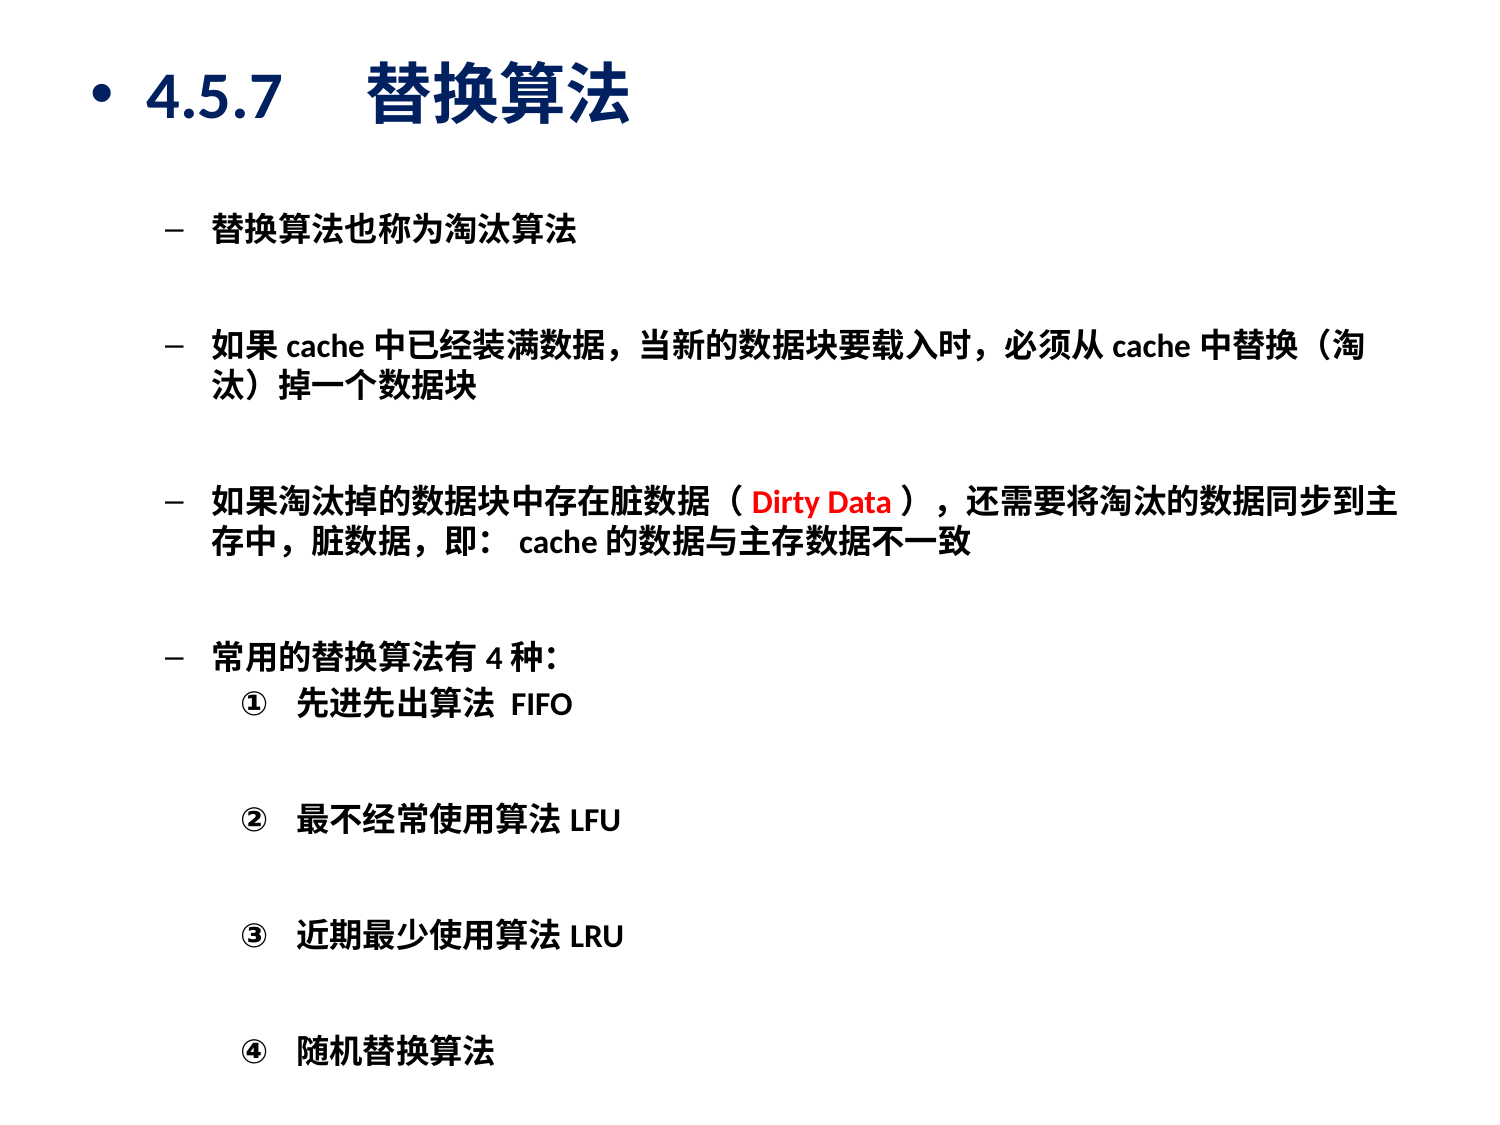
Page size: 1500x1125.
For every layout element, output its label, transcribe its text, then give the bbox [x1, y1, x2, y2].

list 4.5.7 替换算法 替换算法也称为淘汰算法 如果cache中已经装满数据，当新的数据块要载入时，必须从cache中替换（淘汰）掉一个数据块 如果淘汰掉的数据块中存在脏数据（Dirty Data），还需要将淘汰的数据同步到主存中，脏数据，即：cache的数据与主存数据不一致 常用的替换算法有4种： 先进先出算法 FIFO 最不经常使用算法LFU 近期最少使用算法LRU 随机替换算法 [75, 44, 1425, 787]
